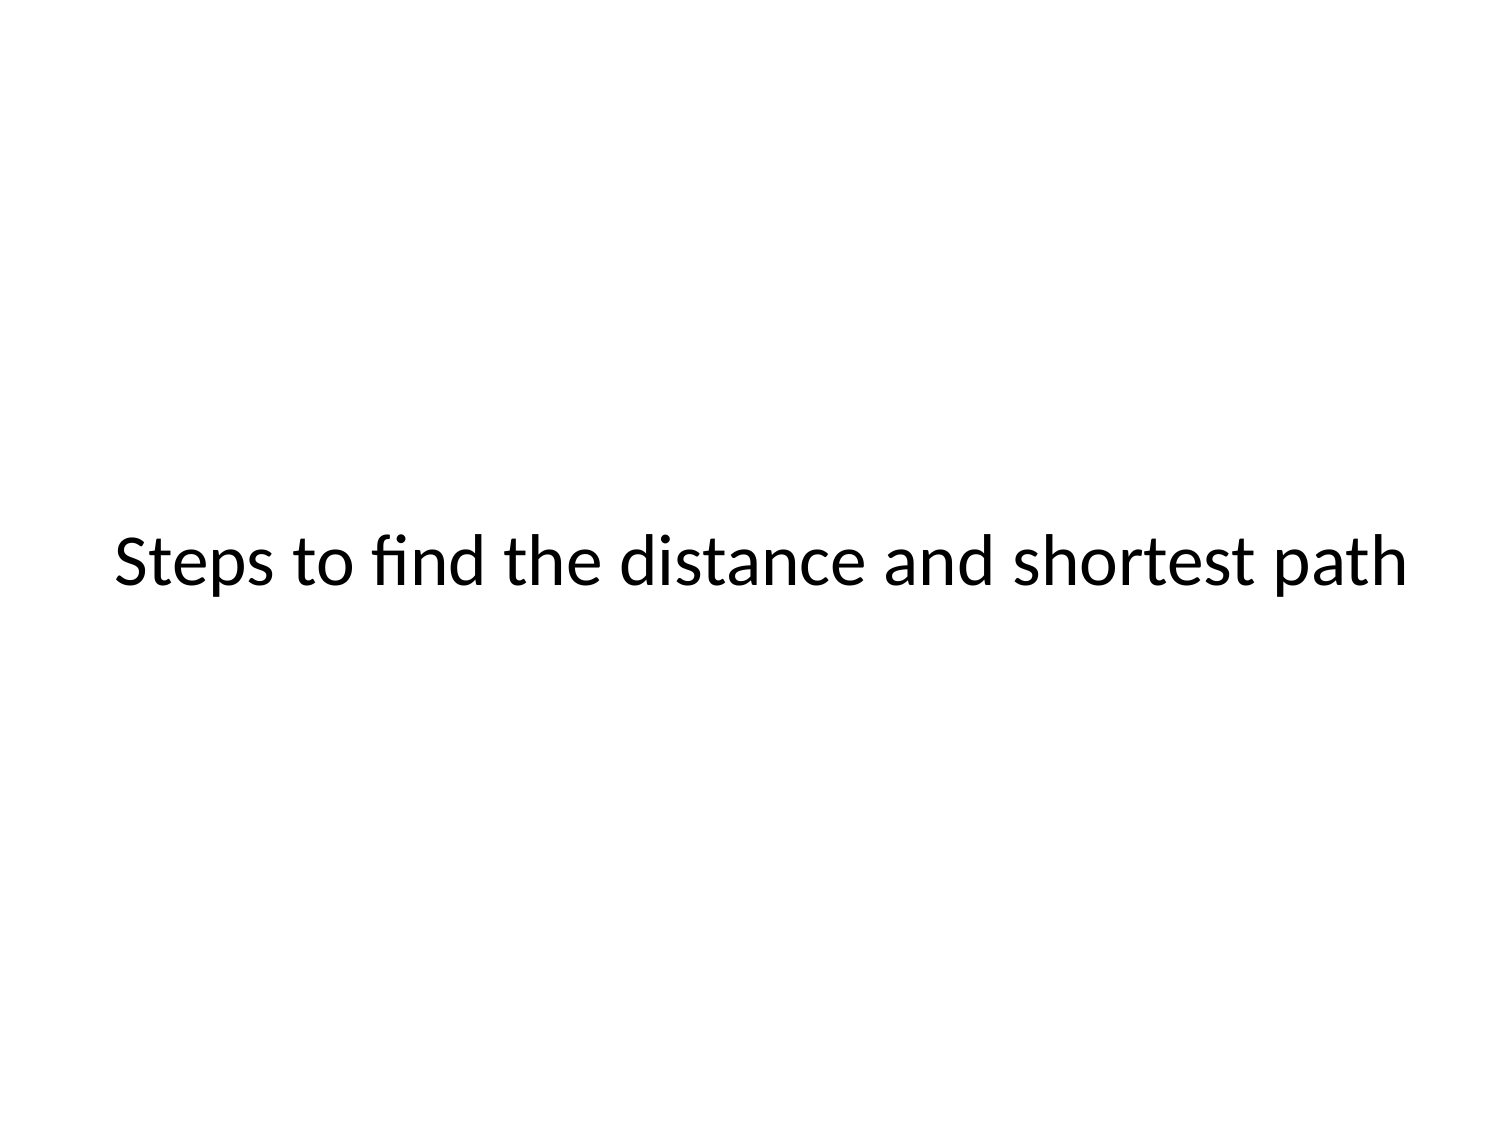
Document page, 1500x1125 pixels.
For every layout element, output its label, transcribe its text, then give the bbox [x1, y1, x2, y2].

title Steps to find the distance and shortest path [87, 462, 1438, 650]
